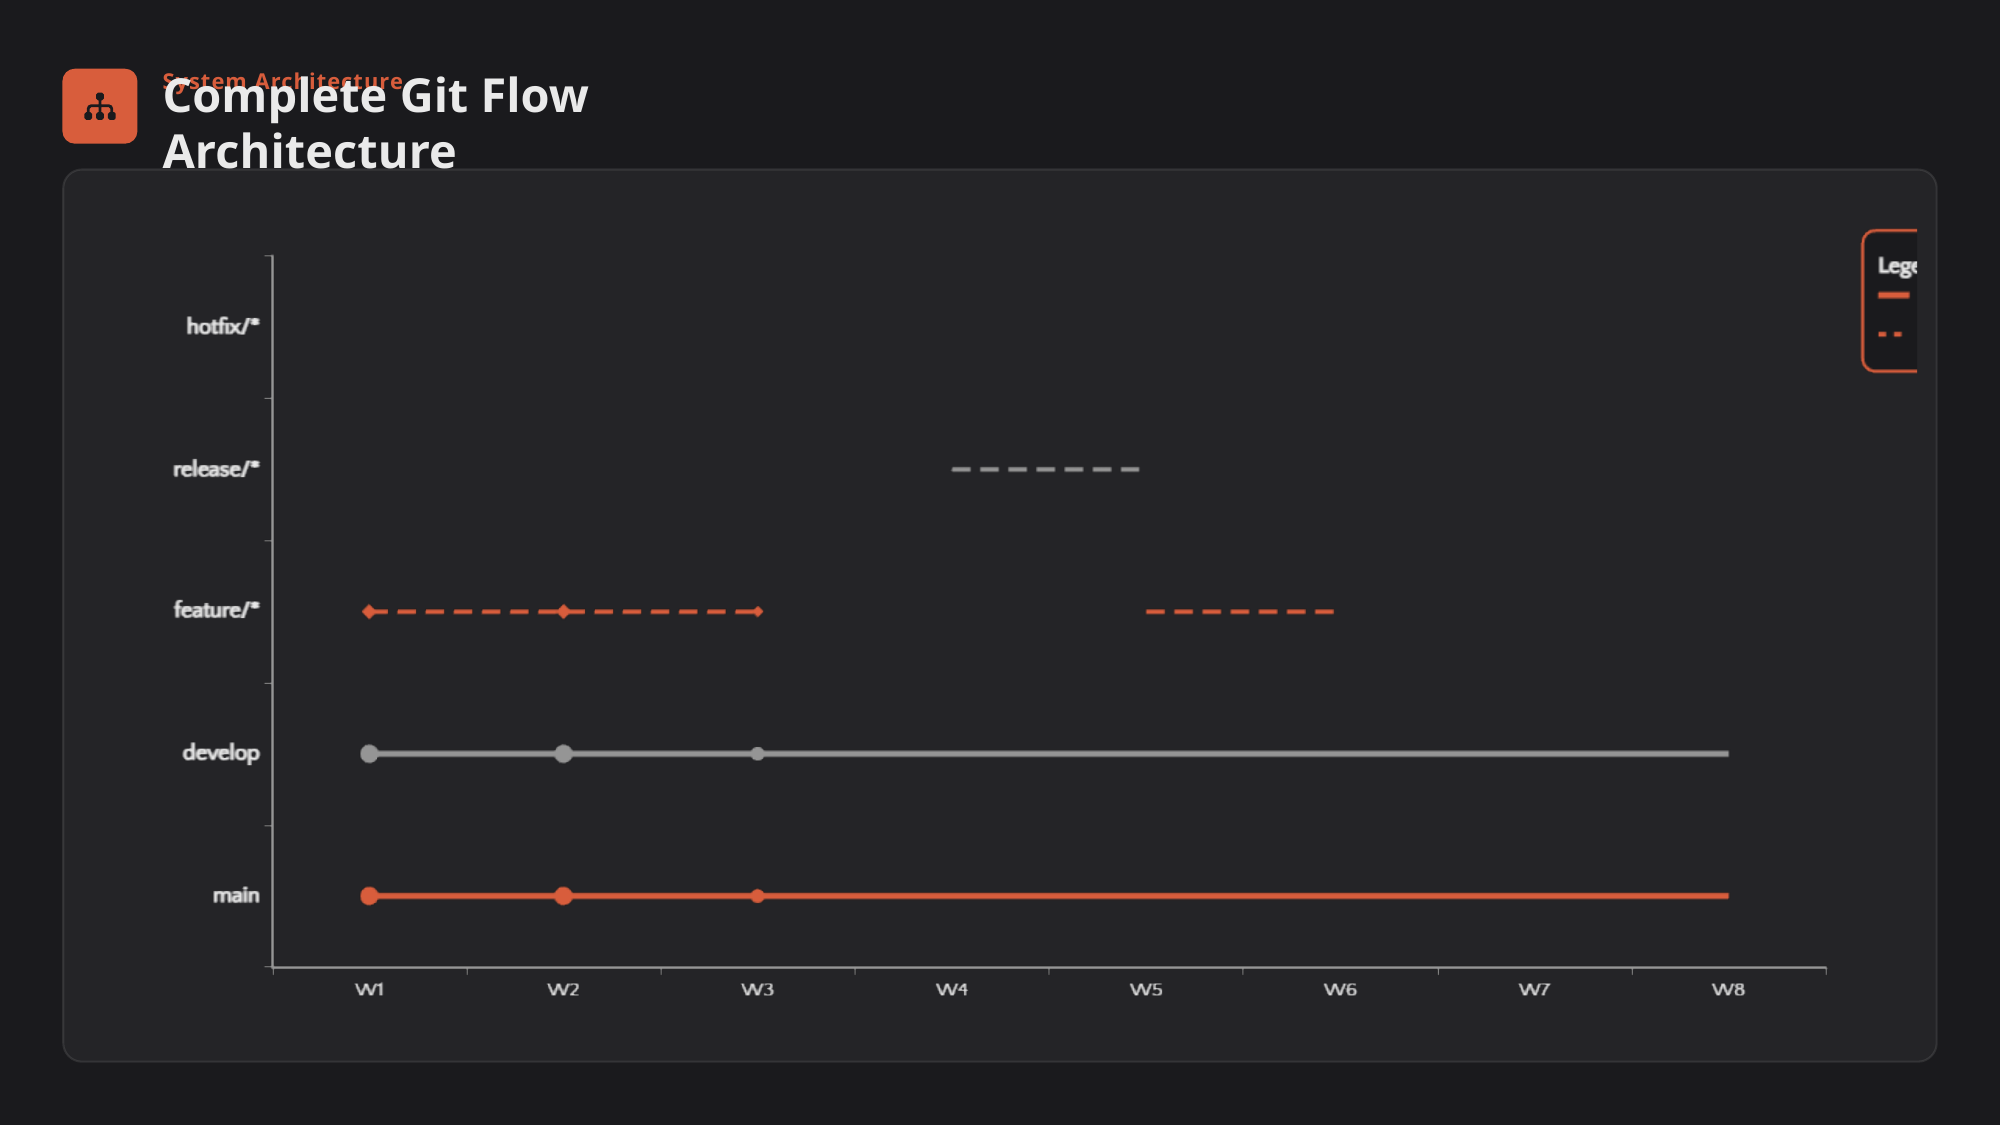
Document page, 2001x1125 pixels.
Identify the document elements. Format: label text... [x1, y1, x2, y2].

text_box [63, 169, 1937, 1062]
text_box Complete Git Flow Architecture [162, 93, 860, 150]
text_box [84, 92, 116, 120]
picture [82, 188, 1918, 1043]
text_box System Architecture [162, 62, 847, 93]
text_box [62, 68, 138, 144]
